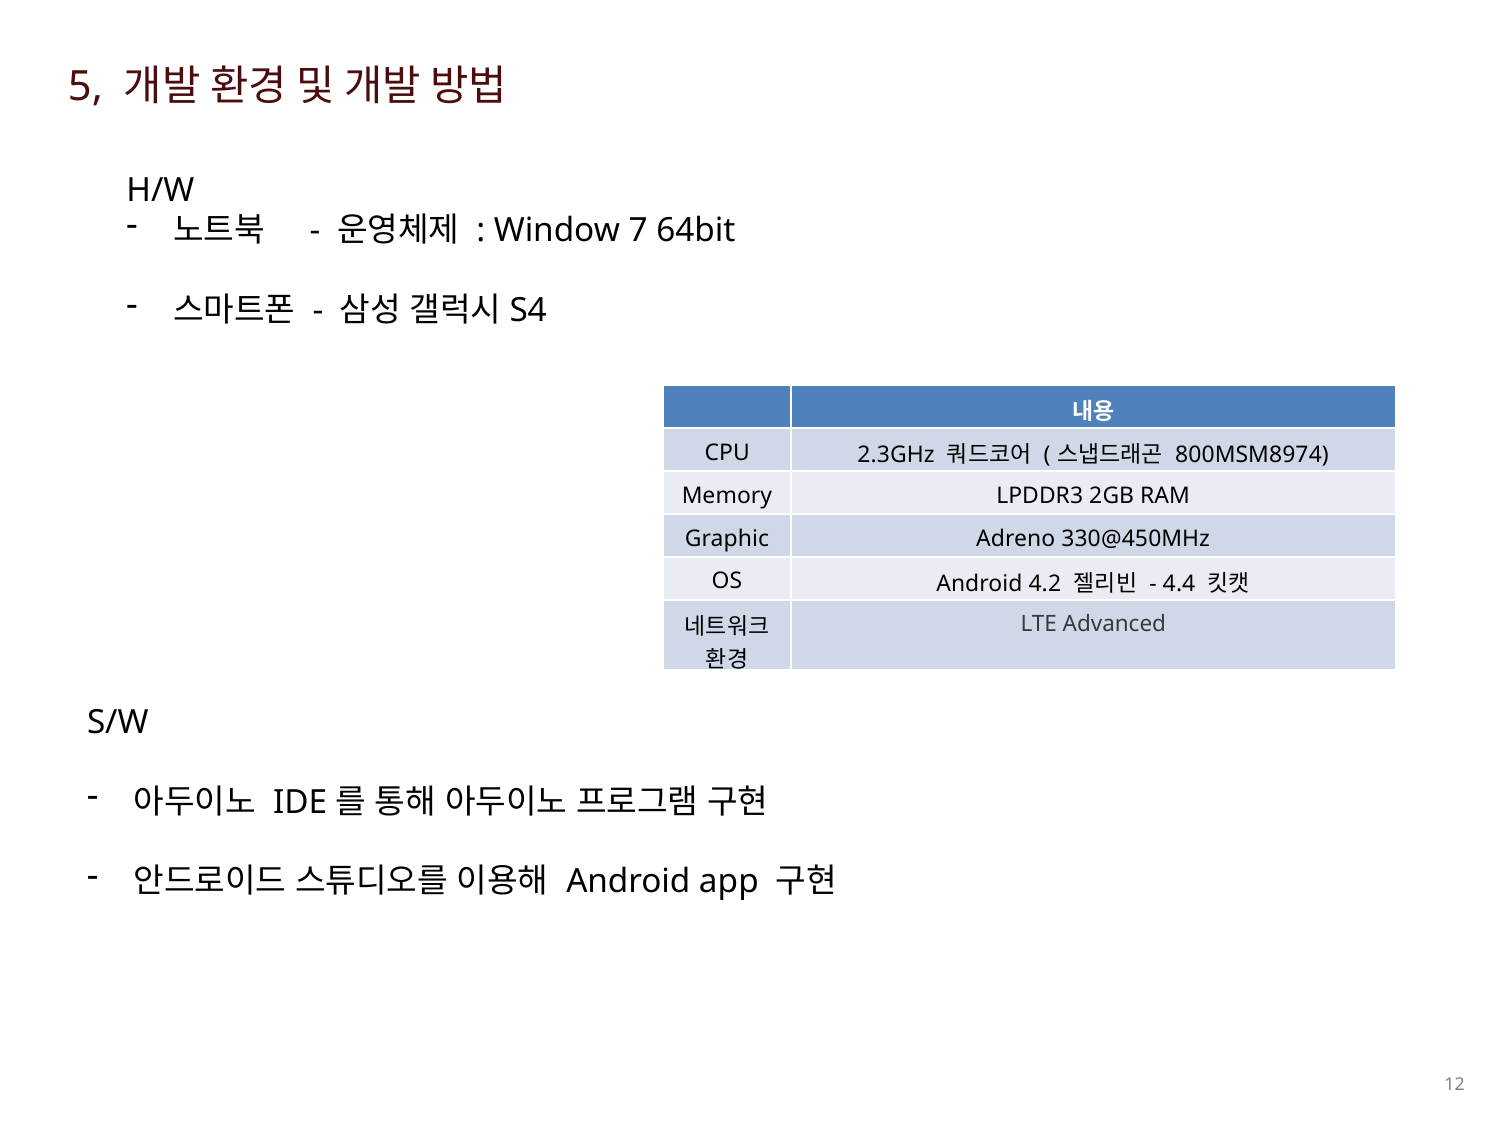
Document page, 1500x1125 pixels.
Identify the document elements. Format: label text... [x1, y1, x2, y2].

table_header [664, 386, 790, 427]
table_cell Graphic [664, 515, 790, 556]
table_cell 2.3GHz 쿼드코어 (스냅드래곤 800MSM8974) [792, 429, 1395, 470]
text_box 5, 개발 환경 및 개발 방법 [52, 51, 1200, 117]
table_cell LPDDR3 2GB RAM [792, 472, 1395, 513]
table_cell Memory [664, 472, 790, 513]
text_box S/W 아두이노 IDE를 통해 아두이노 프로그램 구현 안드로이드 스튜디오를 이용해 Android app 구현 [72, 692, 1030, 1027]
table_cell CPU [664, 429, 790, 470]
table_cell LTE Advanced [792, 601, 1395, 669]
table_cell OS [664, 558, 790, 599]
table_cell 네트워크 환경 [664, 601, 790, 669]
table_cell Android 4.2 젤리빈 - 4.4 킷캣 [792, 558, 1395, 599]
text_box H/W 노트북 - 운영체제 : Window 7 64bit 스마트폰 - 삼성 갤럭시S4 [111, 160, 1030, 336]
table_header 내용 [792, 386, 1395, 427]
table_cell Adreno 330@450MHz [792, 515, 1395, 556]
